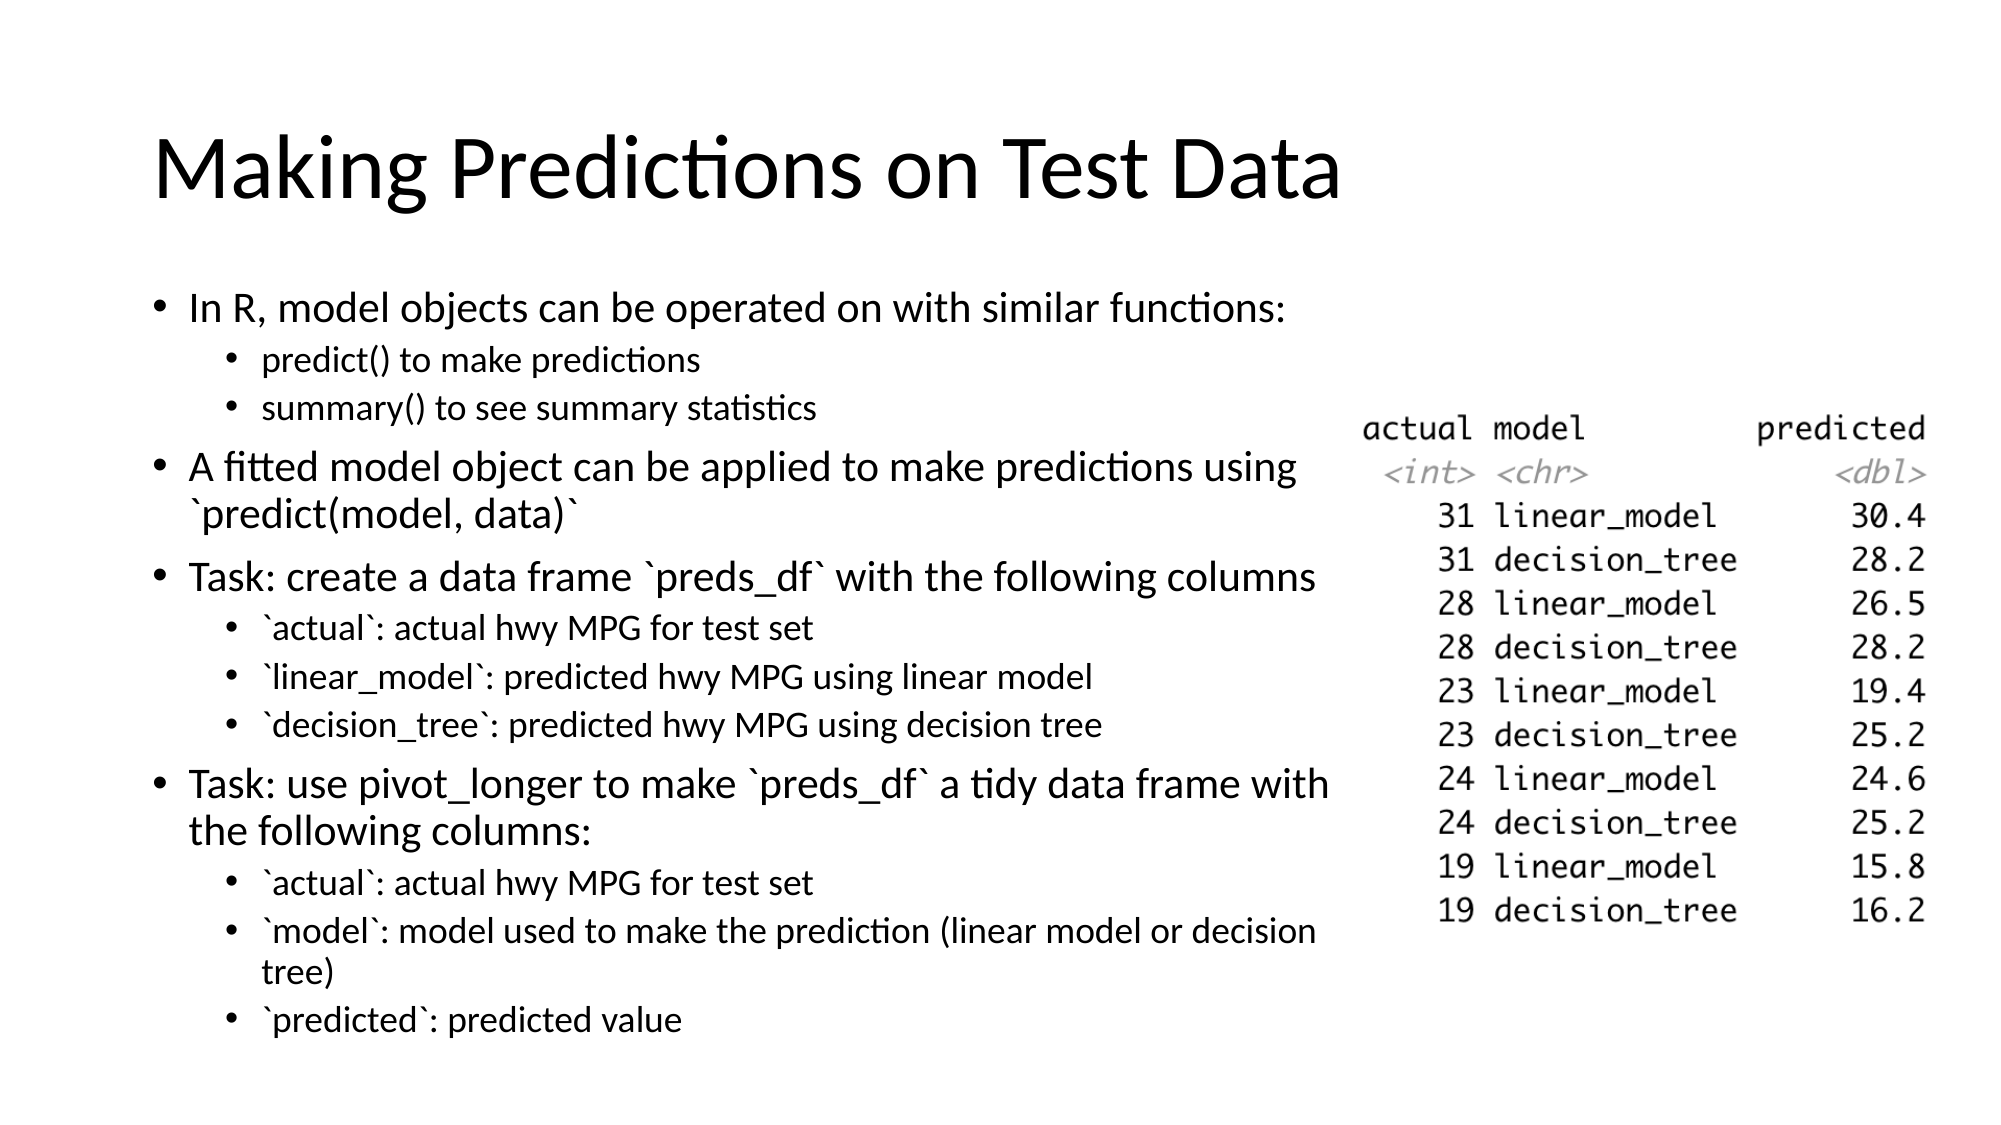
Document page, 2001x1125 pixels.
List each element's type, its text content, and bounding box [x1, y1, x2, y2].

title Making Predictions on Test Data [137, 59, 1863, 278]
picture [1347, 406, 1940, 934]
list In R, model objects can be operated on with similar functions: predict() to make predictions summary() to see summary statistics A fitted model object can be applied to make predictions using `predict(model, data)` Task: create a data frame `preds_df` with the following columns `actual`: actual hwy MPG for test set `linear_model`: predicted hwy MPG using linear model `decision_tree`: predicted hwy MPG using decision tree Task: use pivot_longer to make `preds_df` a tidy data frame with the following columns: `actual`: actual hwy MPG for test set `model`: model used to make the prediction (linear model or decision tree) `predicted`: predicted value [137, 277, 1348, 1064]
